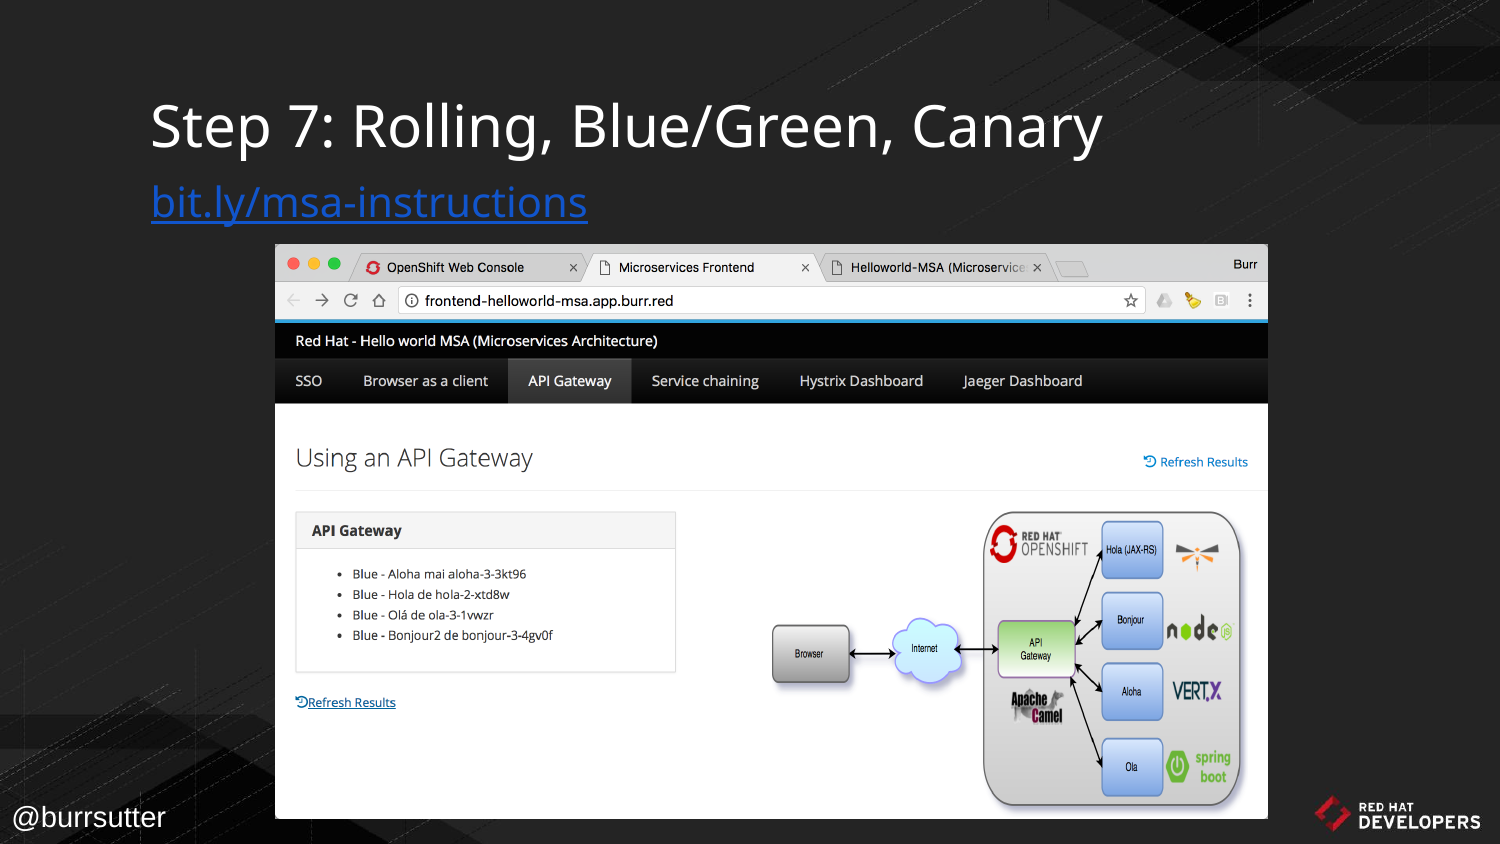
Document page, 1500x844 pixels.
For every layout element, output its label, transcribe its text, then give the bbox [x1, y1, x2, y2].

text_box @burrsutter [0, 783, 208, 844]
picture [0, 0, 1500, 844]
title Step 7: Rolling, Blue/Green, Canary [135, 0, 1365, 152]
list bit.ly/msa-instructions [135, 152, 1365, 220]
